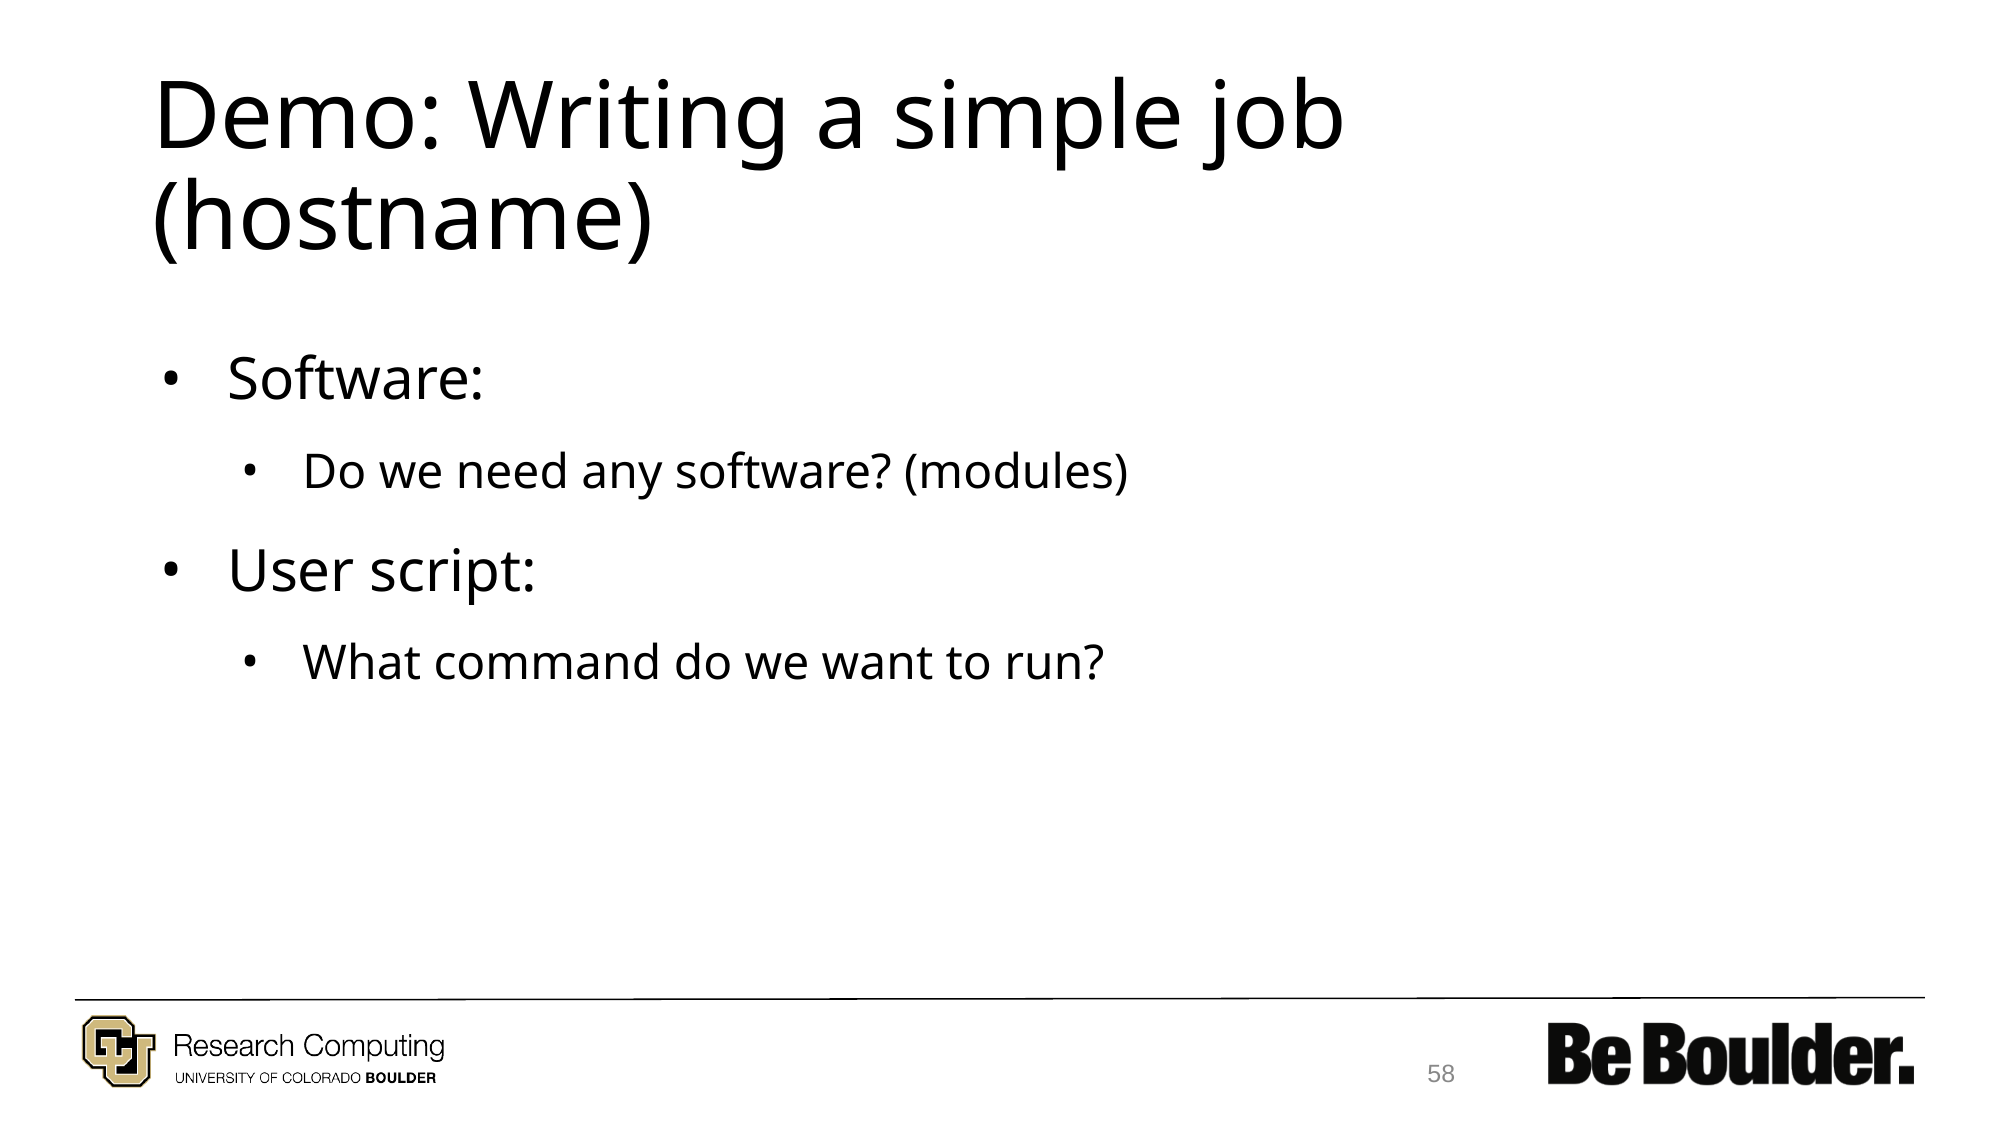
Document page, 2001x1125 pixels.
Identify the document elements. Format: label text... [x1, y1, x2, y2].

slide_number 58 [1412, 1042, 1525, 1103]
title Demo: Writing a simple job (hostname) [137, 59, 1863, 278]
picture [81, 1015, 444, 1088]
picture [1524, 1015, 1938, 1088]
list Software: Do we need any software? (modules) User script: What command do we want to run? [137, 299, 1863, 983]
